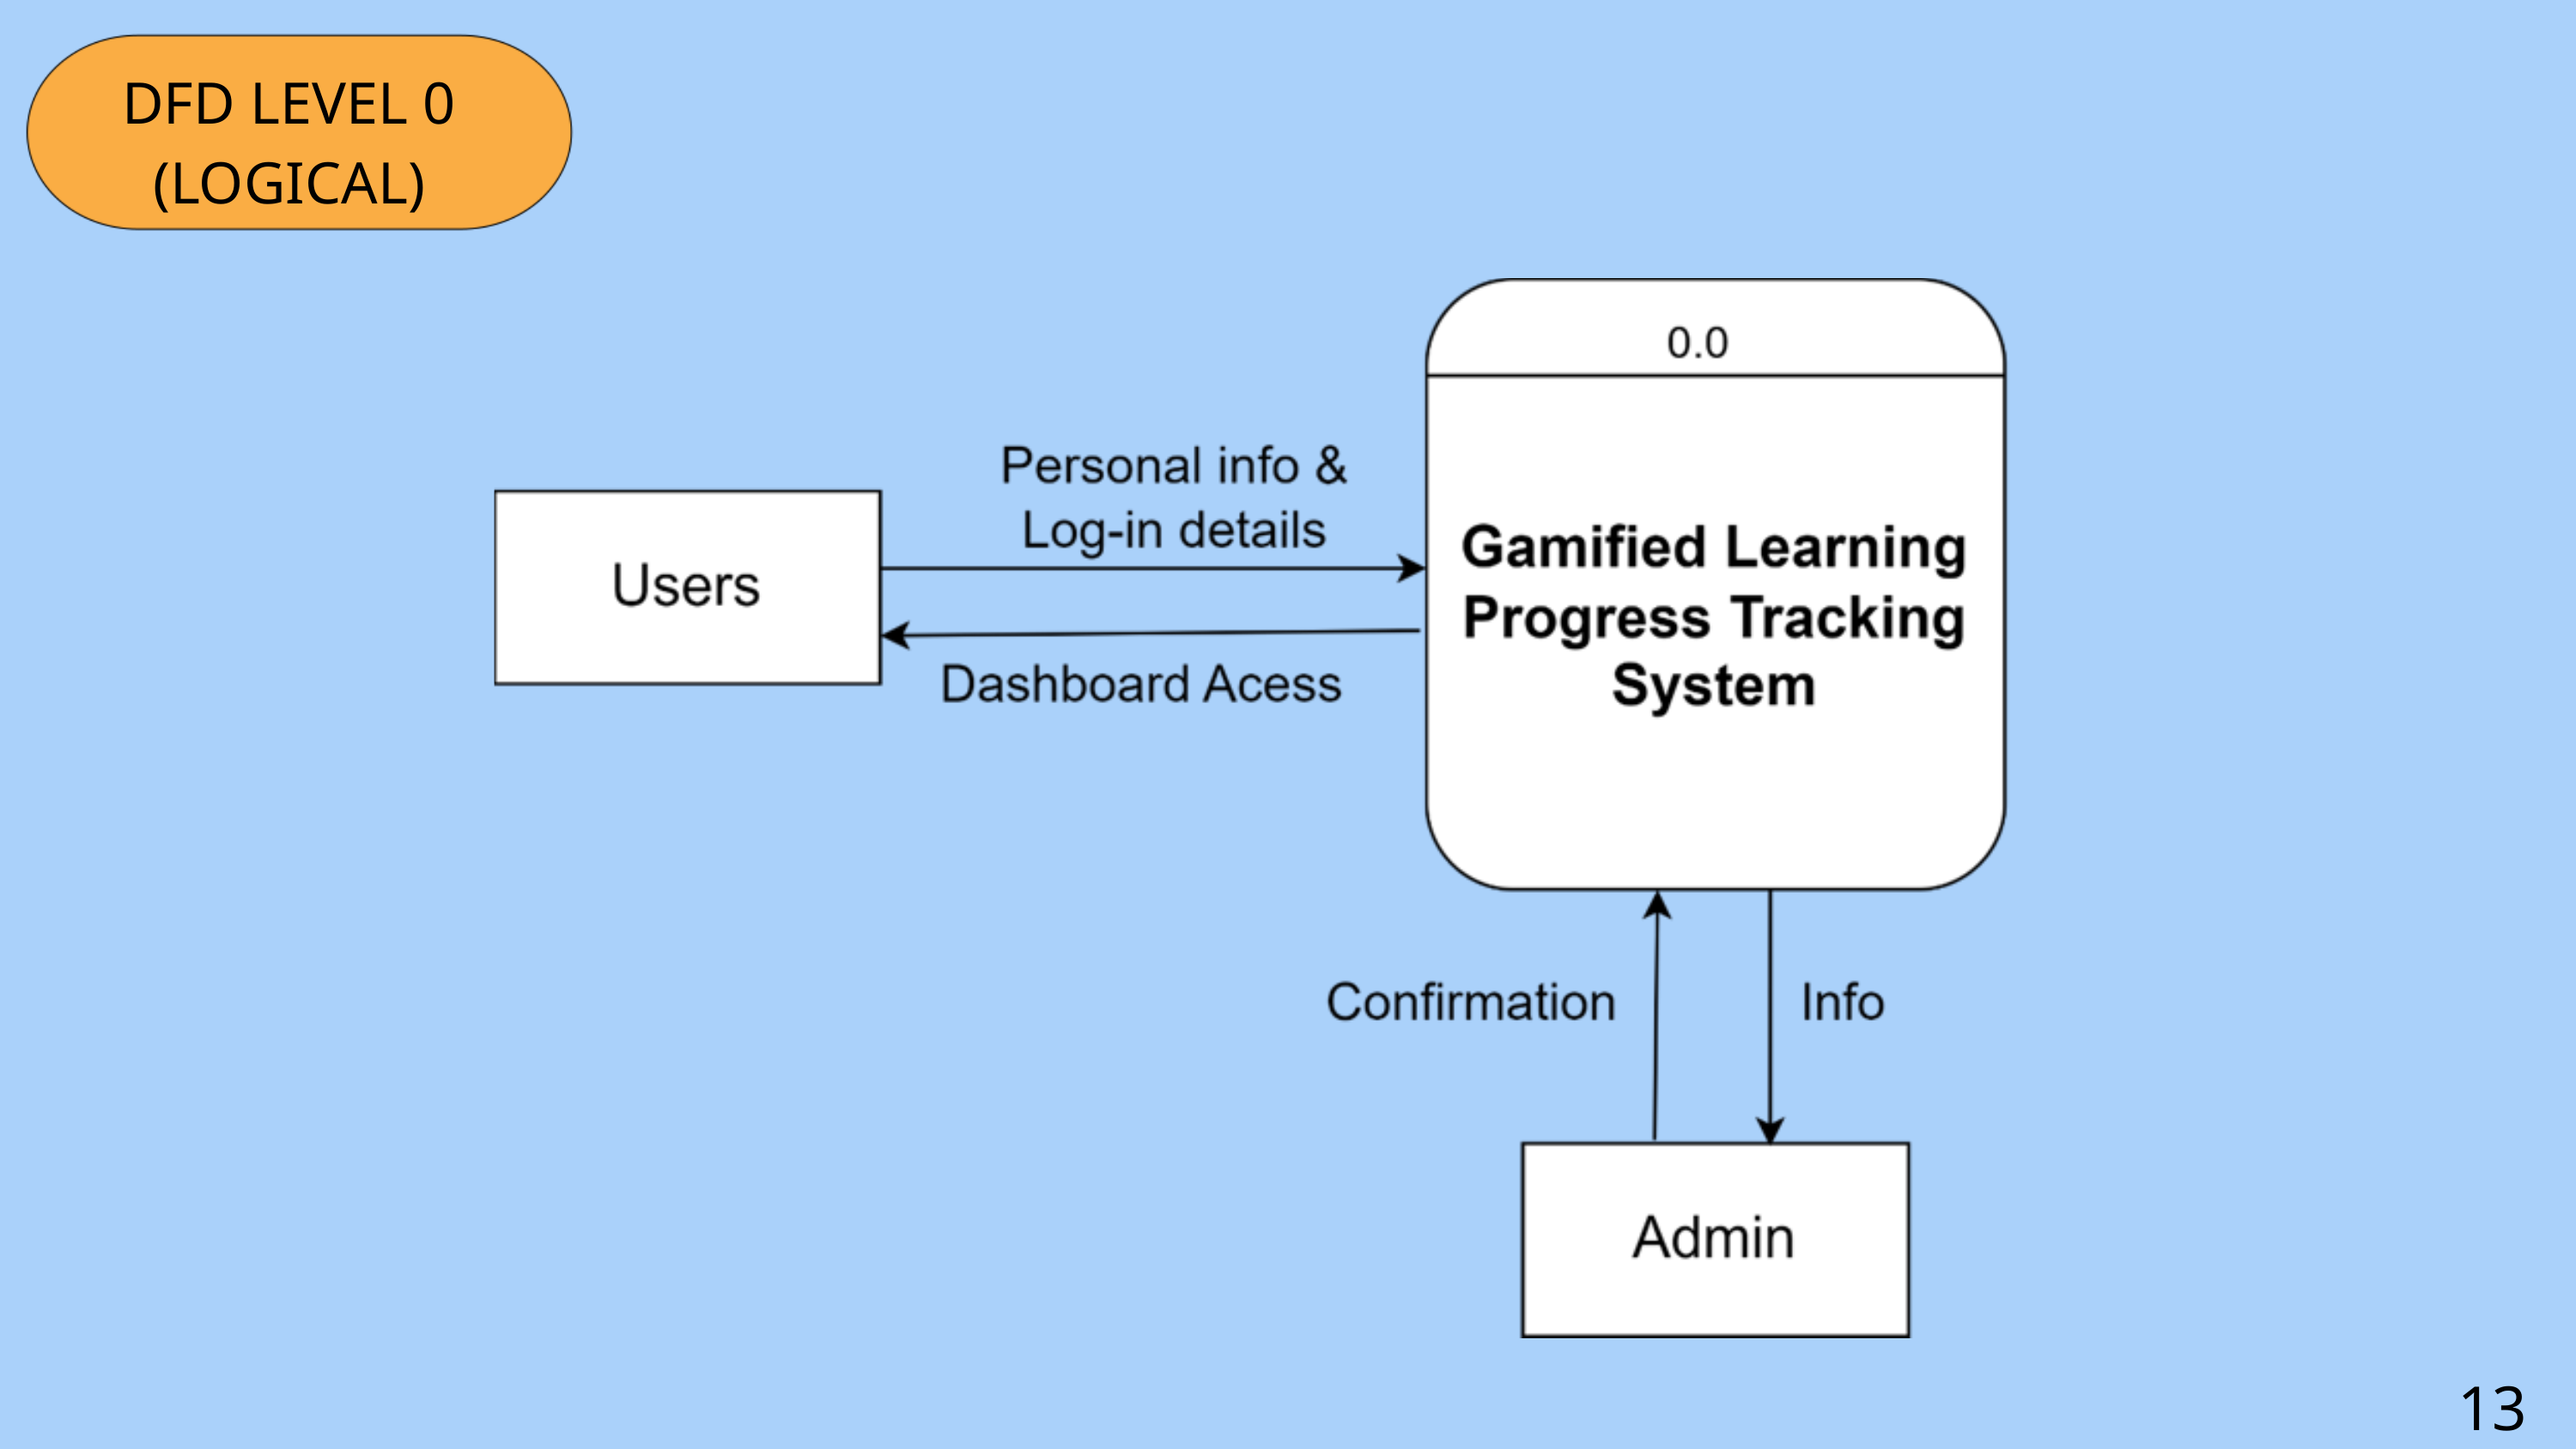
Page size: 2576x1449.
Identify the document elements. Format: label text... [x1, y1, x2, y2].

text_box 13 [2426, 1357, 2559, 1443]
text_box DFD LEVEL 0 (LOGICAL) [24, 55, 555, 215]
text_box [494, 278, 2014, 1338]
text_box [24, 33, 600, 258]
